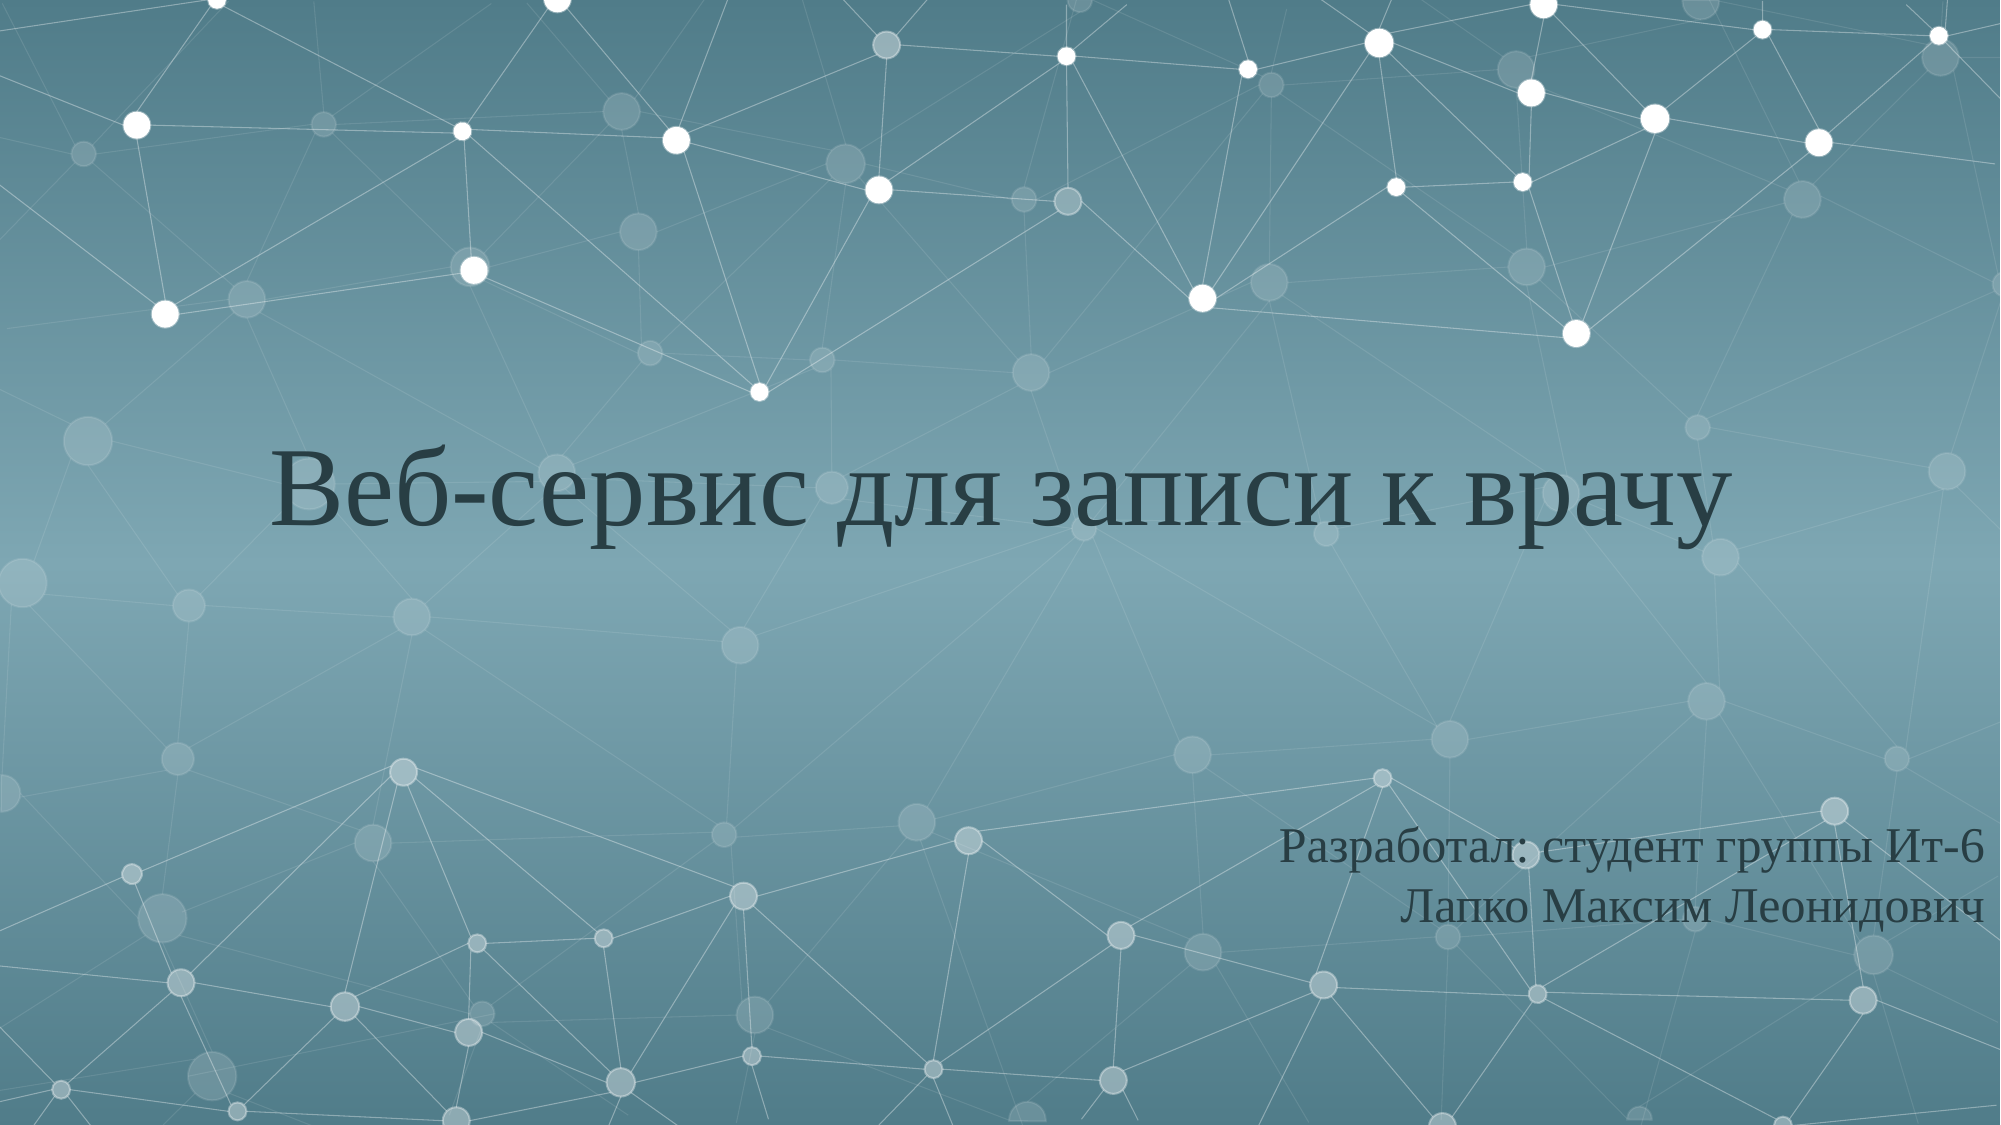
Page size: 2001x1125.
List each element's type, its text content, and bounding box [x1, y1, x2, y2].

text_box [0, 0, 2000, 401]
text_box Веб-сервис для записи к врачу [0, 405, 2000, 556]
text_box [0, 758, 2000, 1125]
